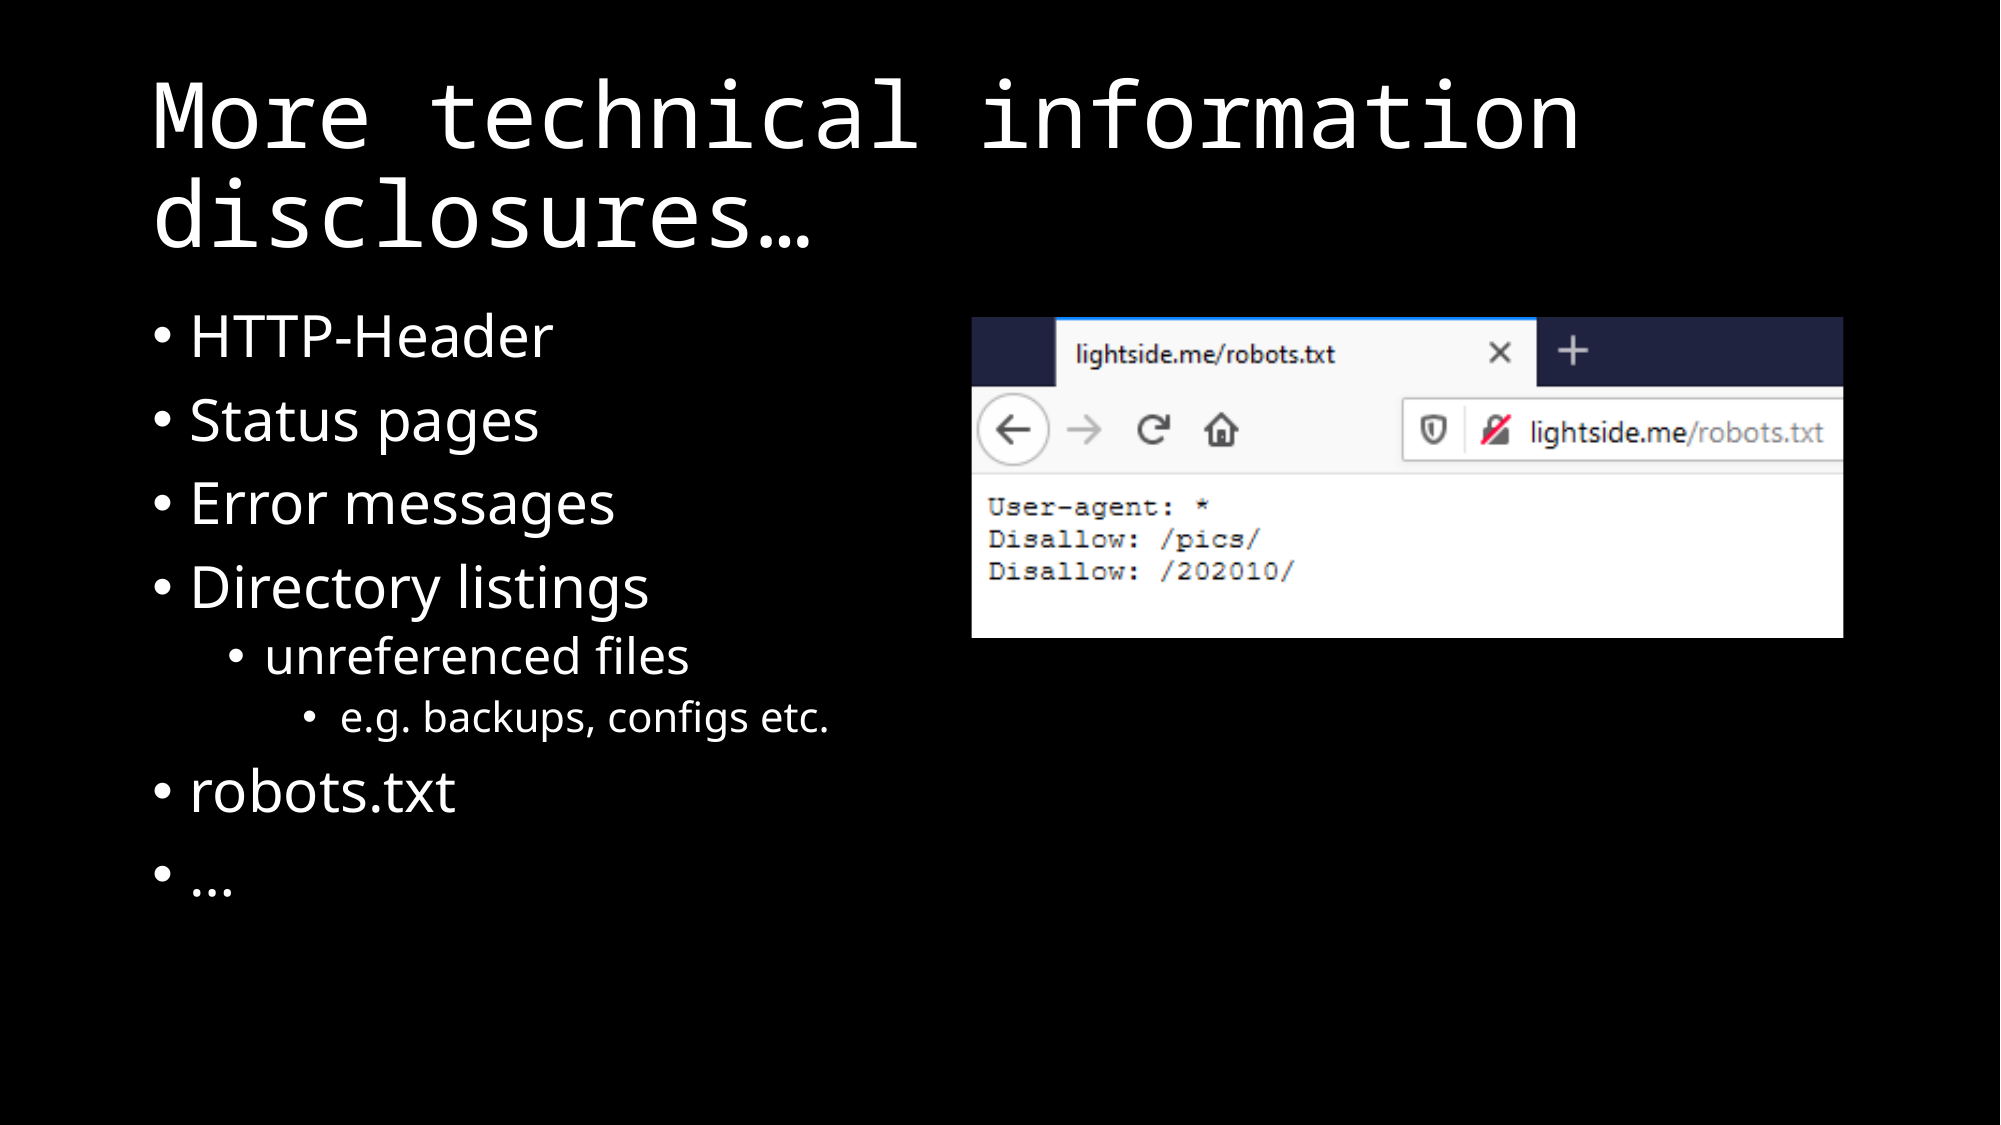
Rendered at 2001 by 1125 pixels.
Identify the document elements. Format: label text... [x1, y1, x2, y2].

picture [971, 317, 1844, 638]
list HTTP-Header Status pages Error messages Directory listings unreferenced files e.g. backups, configs etc. robots.txt … [137, 299, 1863, 1014]
title More technical information disclosures… [137, 59, 1863, 278]
